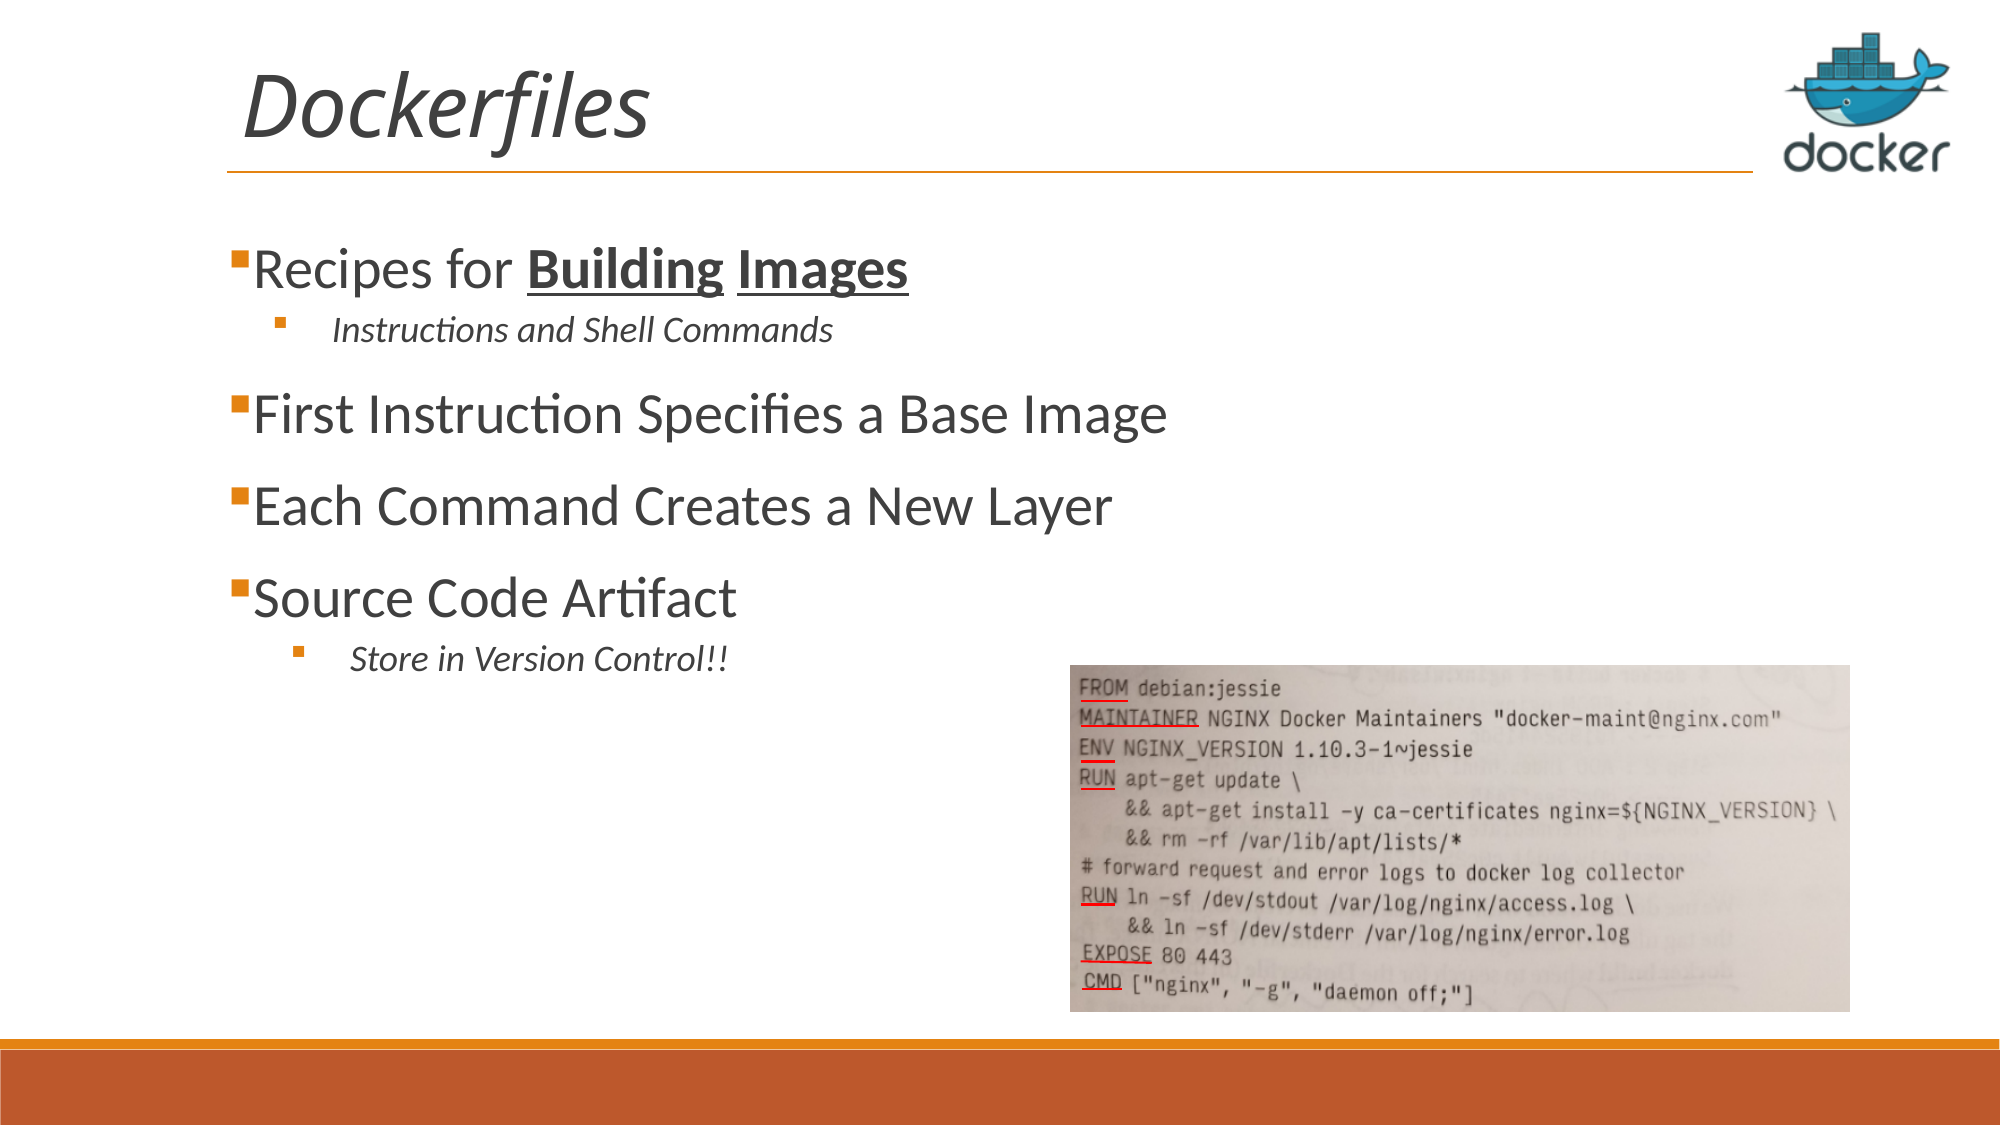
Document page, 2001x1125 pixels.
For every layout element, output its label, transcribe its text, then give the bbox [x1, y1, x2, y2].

picture [1753, 25, 1973, 185]
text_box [1069, 665, 1851, 1012]
text_box Recipes for Building Images Instructions and Shell Commands First Instruction Specifies a Base Image Each Command Creates a New Layer Source Code Artifact Store in Version Control!! [226, 231, 1877, 1012]
title Dockerfiles [226, 58, 1750, 163]
